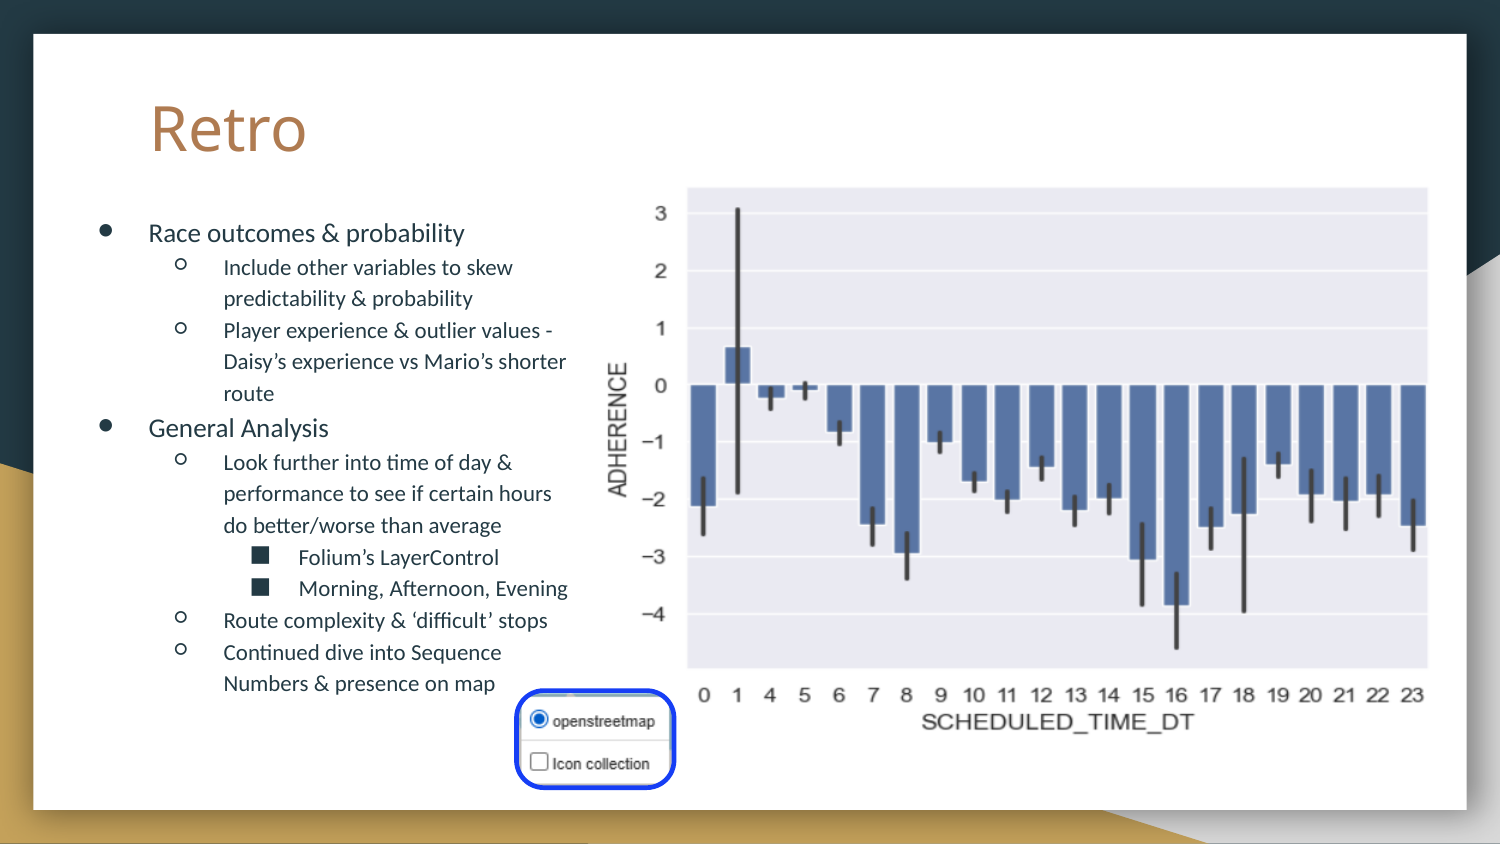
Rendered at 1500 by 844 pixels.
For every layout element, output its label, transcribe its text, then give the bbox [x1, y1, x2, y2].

list Race outcomes & probability Include other variables to skew predictability & probability Player experience & outlier values - Daisy’s experience vs Mario’s shorter route General Analysis Look further into time of day & performance to see if certain hours do better/worse than average Folium’s LayerControl Morning, Afternoon, Evening Route complexity & ‘difficult’ stops Continued dive into Sequence Numbers & presence on map [58, 195, 596, 723]
picture [516, 178, 1438, 788]
title Retro [134, 74, 1366, 195]
